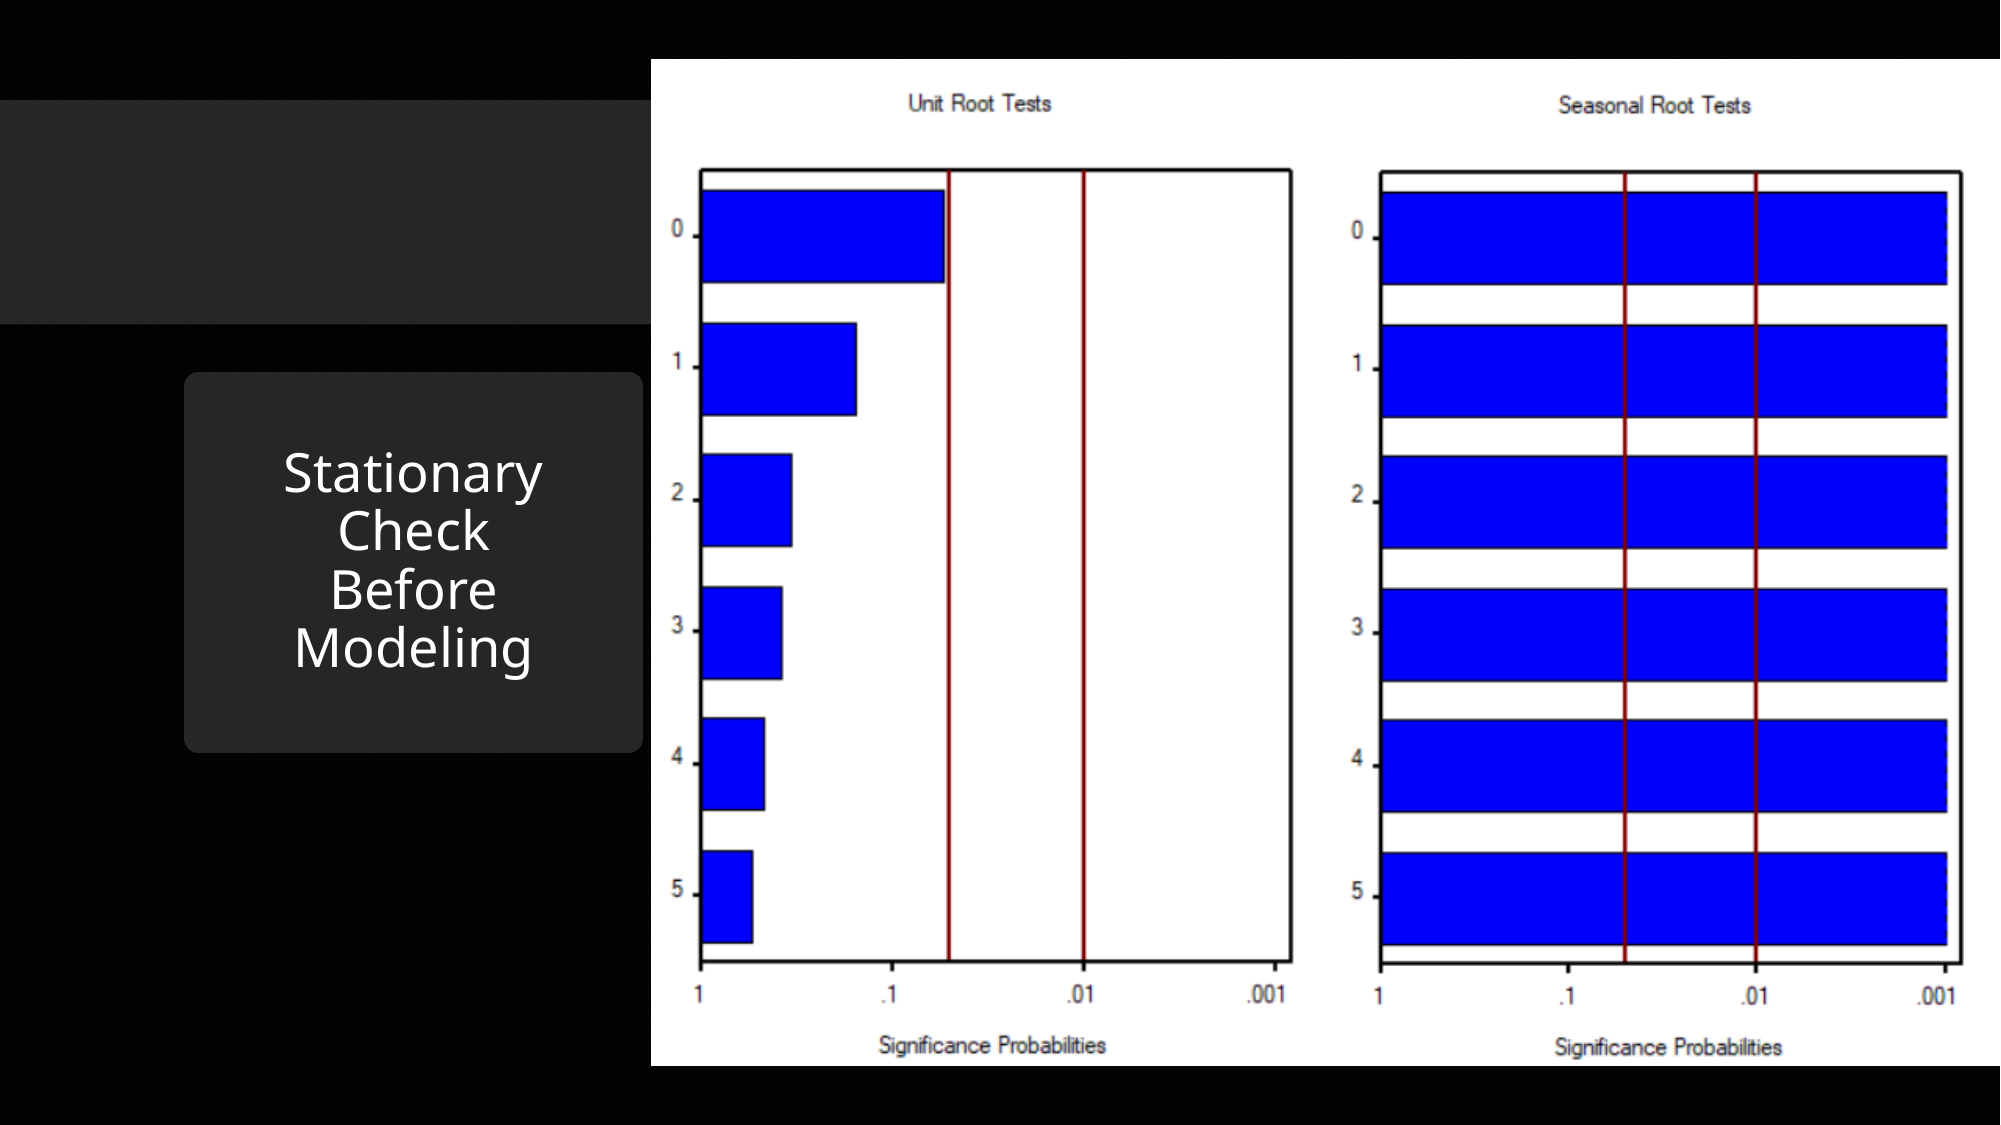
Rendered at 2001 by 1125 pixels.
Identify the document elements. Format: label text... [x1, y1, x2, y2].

title Stationary Check Before Modeling [198, 386, 629, 739]
picture [0, 58, 2000, 1066]
